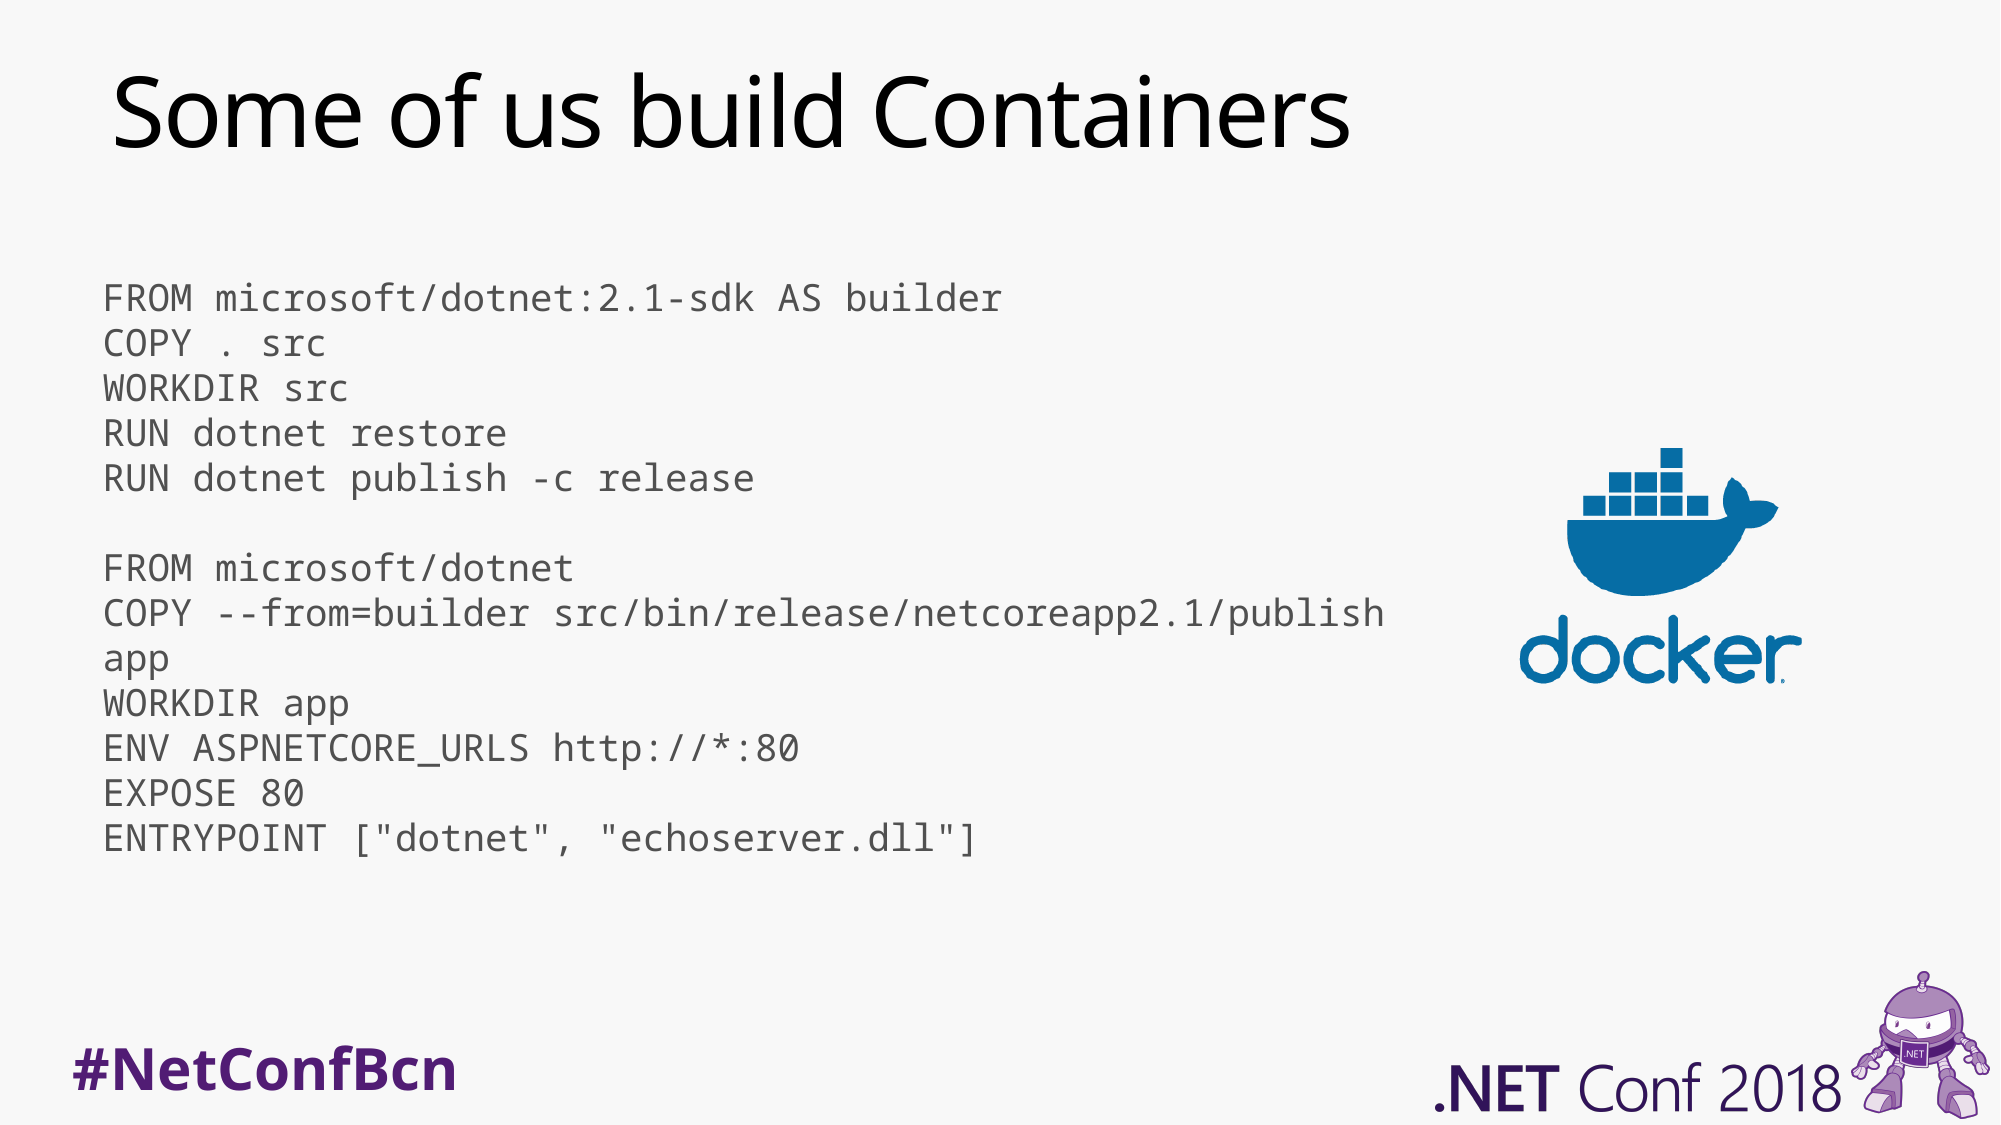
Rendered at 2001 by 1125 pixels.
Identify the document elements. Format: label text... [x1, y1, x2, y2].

picture [1851, 971, 1990, 1119]
title Some of us build Containers [87, 47, 2000, 196]
text_box FROM microsoft/dotnet:2.1-sdk AS builder COPY . src WORKDIR src RUN dotnet restore RUN dotnet publish -c release FROM microsoft/dotnet COPY --from=builder src/bin/release/netcoreapp2.1/publish app WORKDIR app ENV ASPNETCORE_URLS http://*:80 EXPOSE 80 ENTRYPOINT ["dotnet", "echoserver.dll"] [87, 266, 1401, 866]
picture [1499, 419, 1815, 706]
picture [1435, 1062, 1841, 1112]
